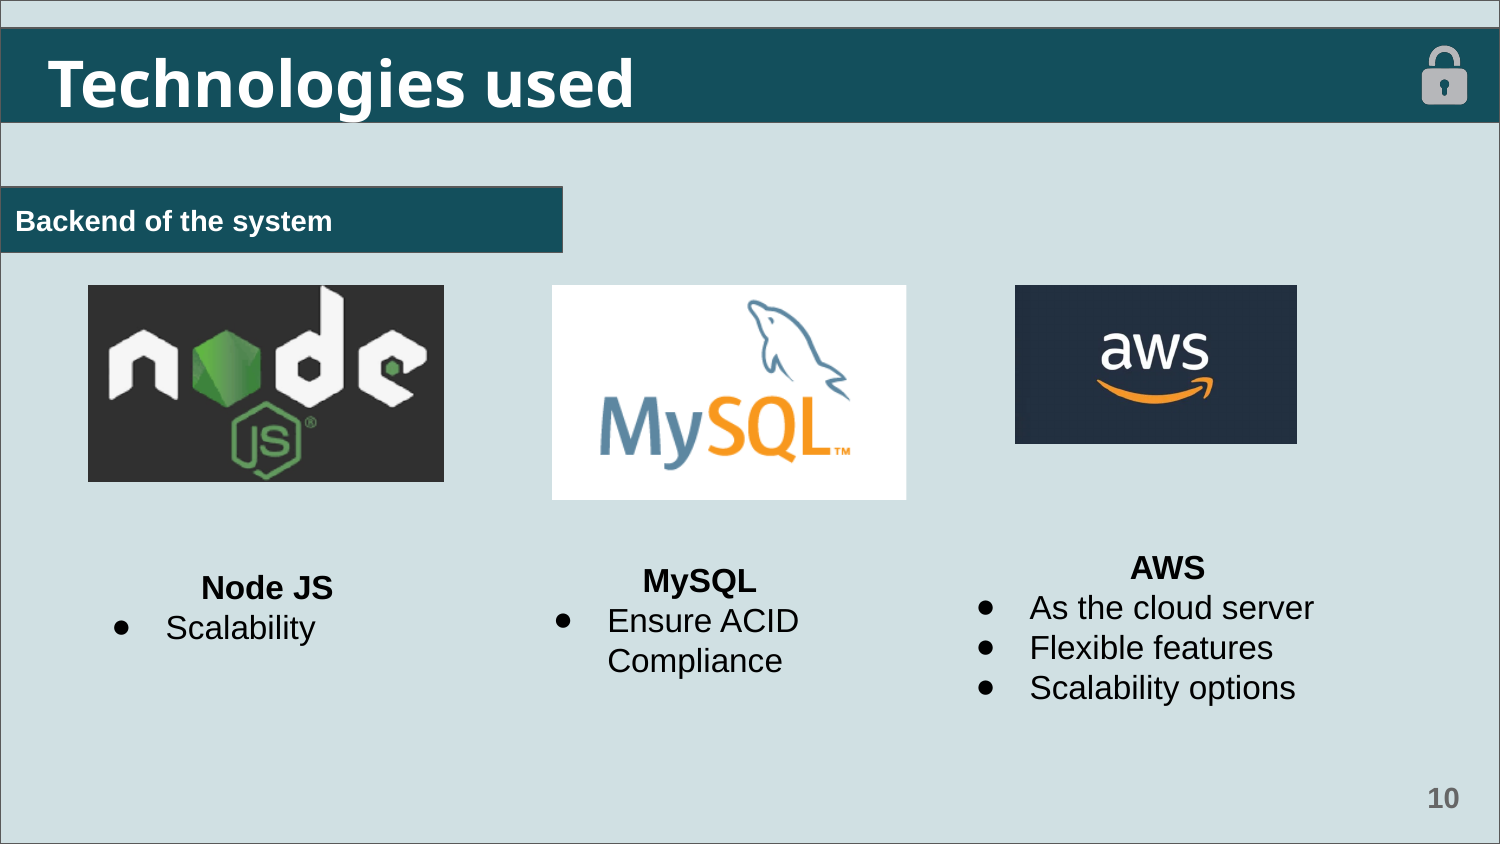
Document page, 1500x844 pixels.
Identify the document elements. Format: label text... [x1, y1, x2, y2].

text_box [0, 27, 4, 123]
text_box Node JS Scalability [28, 531, 504, 702]
picture [88, 284, 444, 482]
text_box Backend of the system [0, 186, 563, 253]
text_box Technologies used [4, 27, 1378, 136]
text_box [0, 123, 1500, 844]
text_box [102, 207, 1449, 273]
picture [1015, 284, 1297, 444]
text_box 10 [1412, 763, 1477, 829]
text_box AWS As the cloud server Flexible features Scalability options [892, 511, 1477, 761]
picture [551, 284, 907, 500]
text_box MySQL Ensure ACID Compliance [470, 524, 945, 734]
text_box [1378, 27, 1500, 123]
text_box [0, 0, 1500, 27]
picture [1394, 29, 1495, 122]
